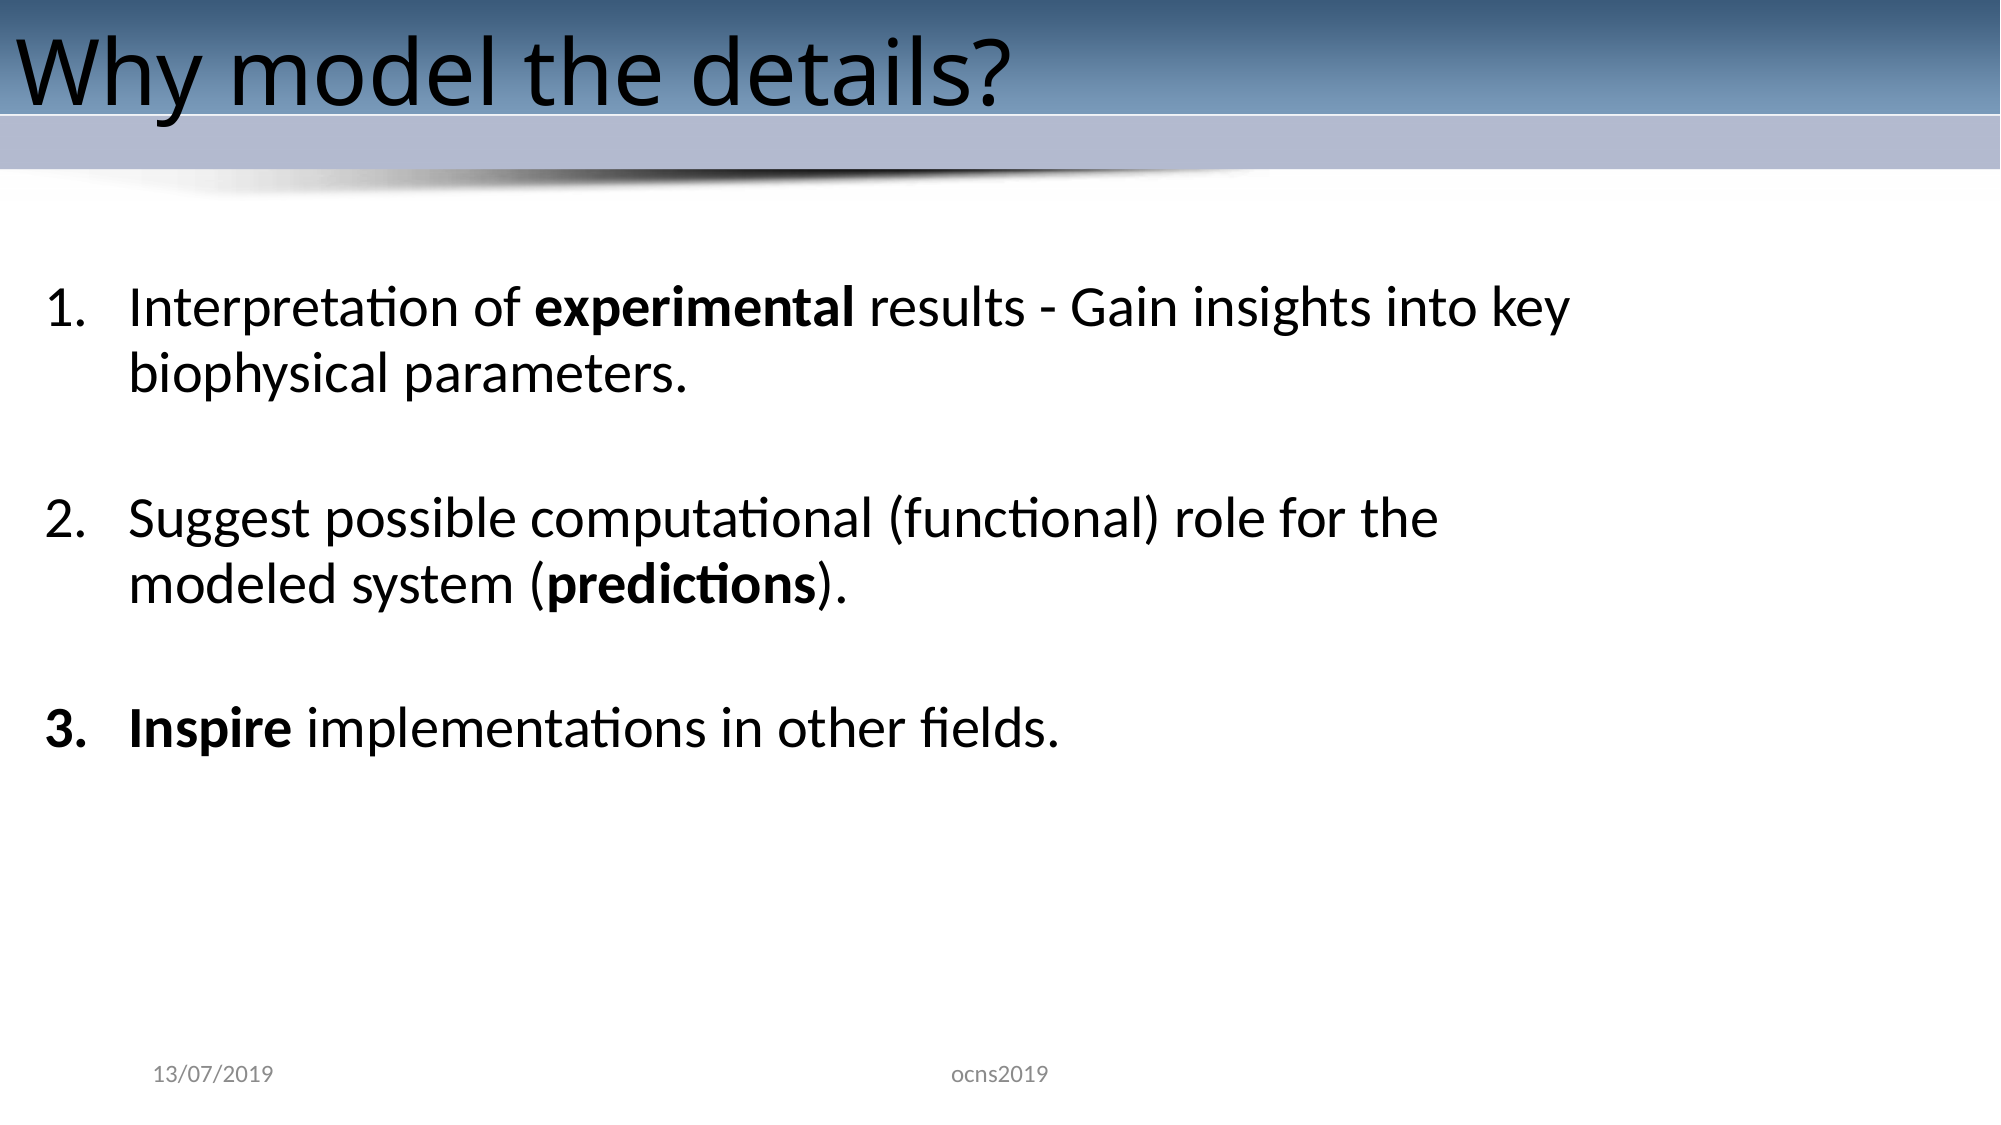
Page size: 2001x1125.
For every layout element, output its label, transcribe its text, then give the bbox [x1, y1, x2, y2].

picture [0, 0, 2000, 201]
list Interpretation of experimental results - Gain insights into key biophysical parameters. Suggest possible computational (functional) role for the modeled system (predictions). Inspire implementations in other fields. [29, 201, 1628, 1012]
footer ocns2019 [662, 1042, 1338, 1103]
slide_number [137, 1042, 588, 1103]
